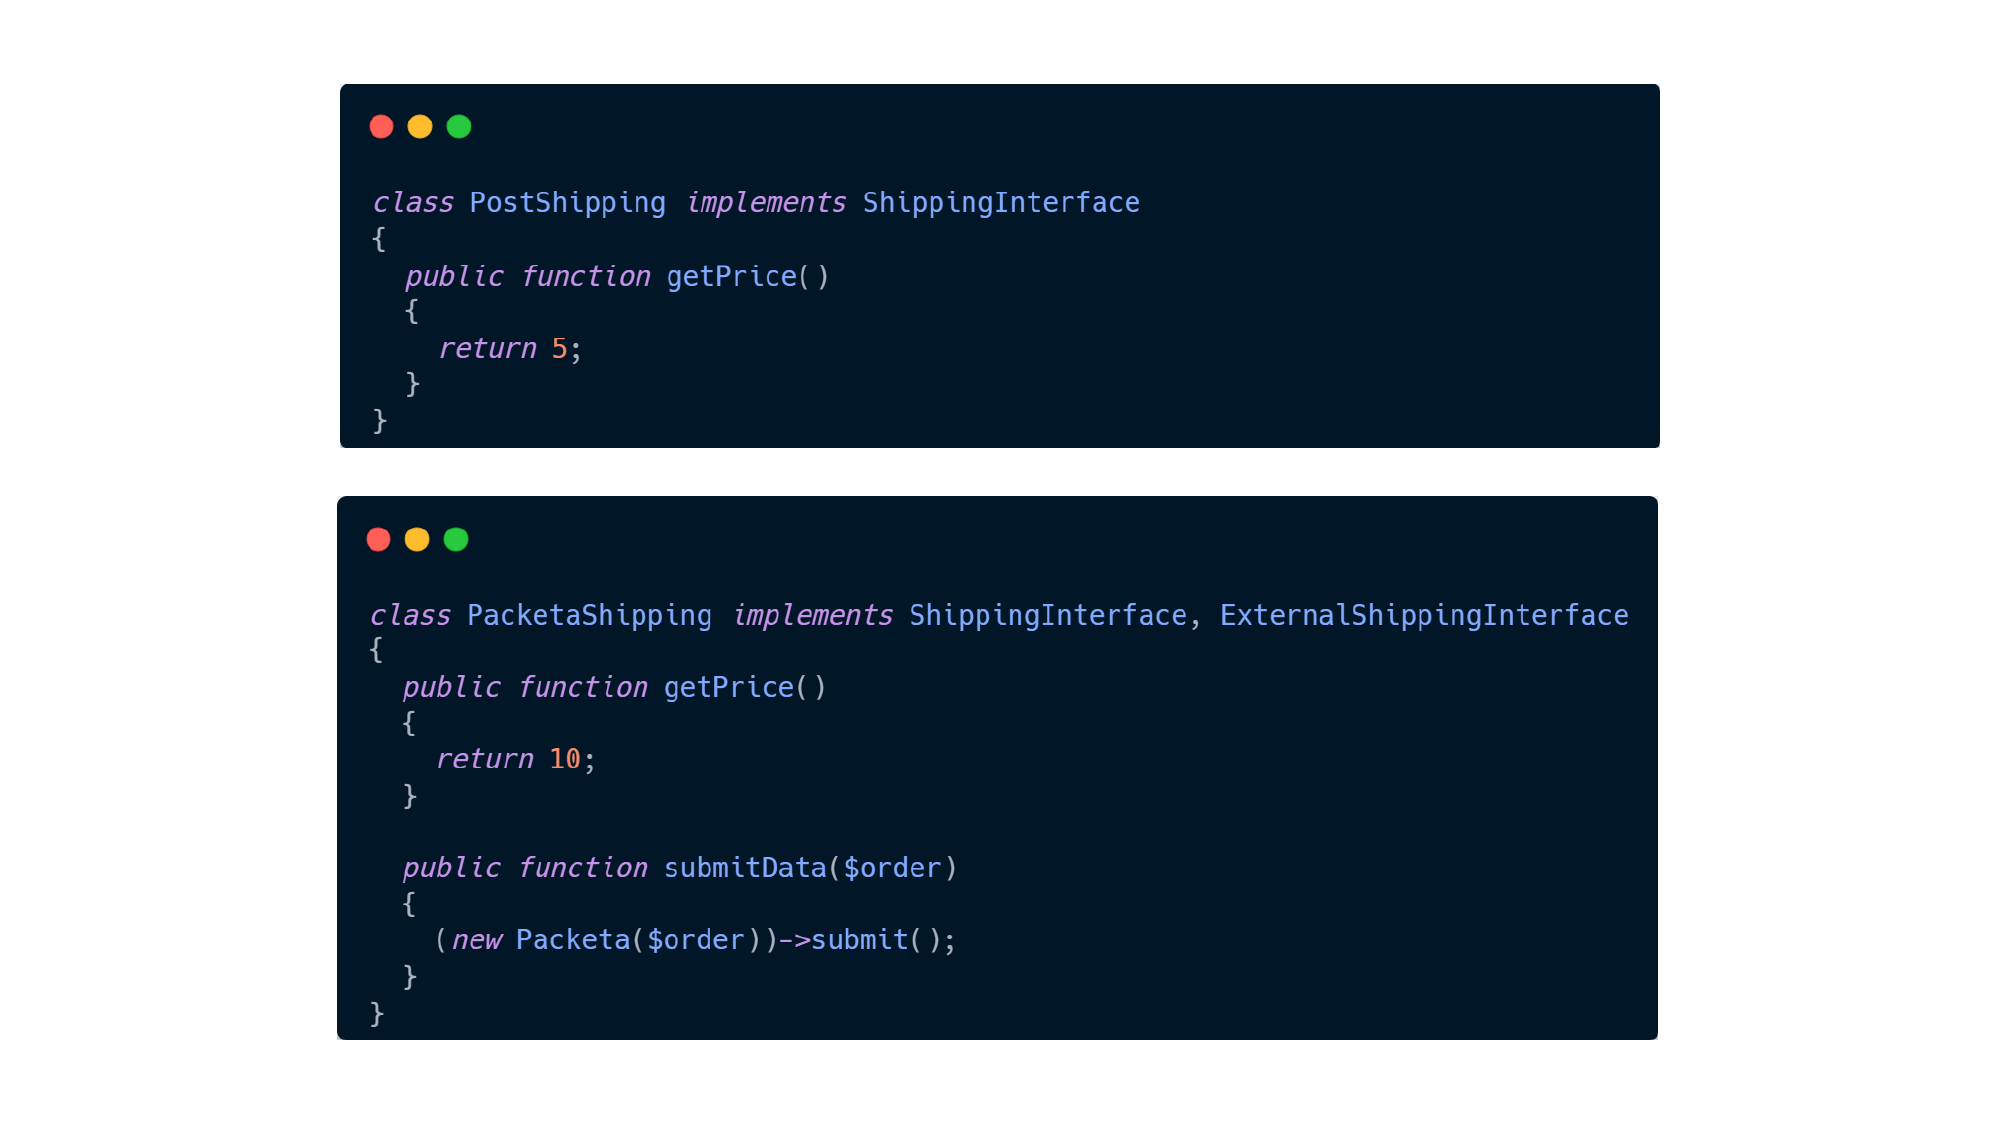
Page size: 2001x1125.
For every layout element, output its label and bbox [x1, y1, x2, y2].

picture [337, 496, 1658, 1040]
picture [340, 84, 1660, 448]
